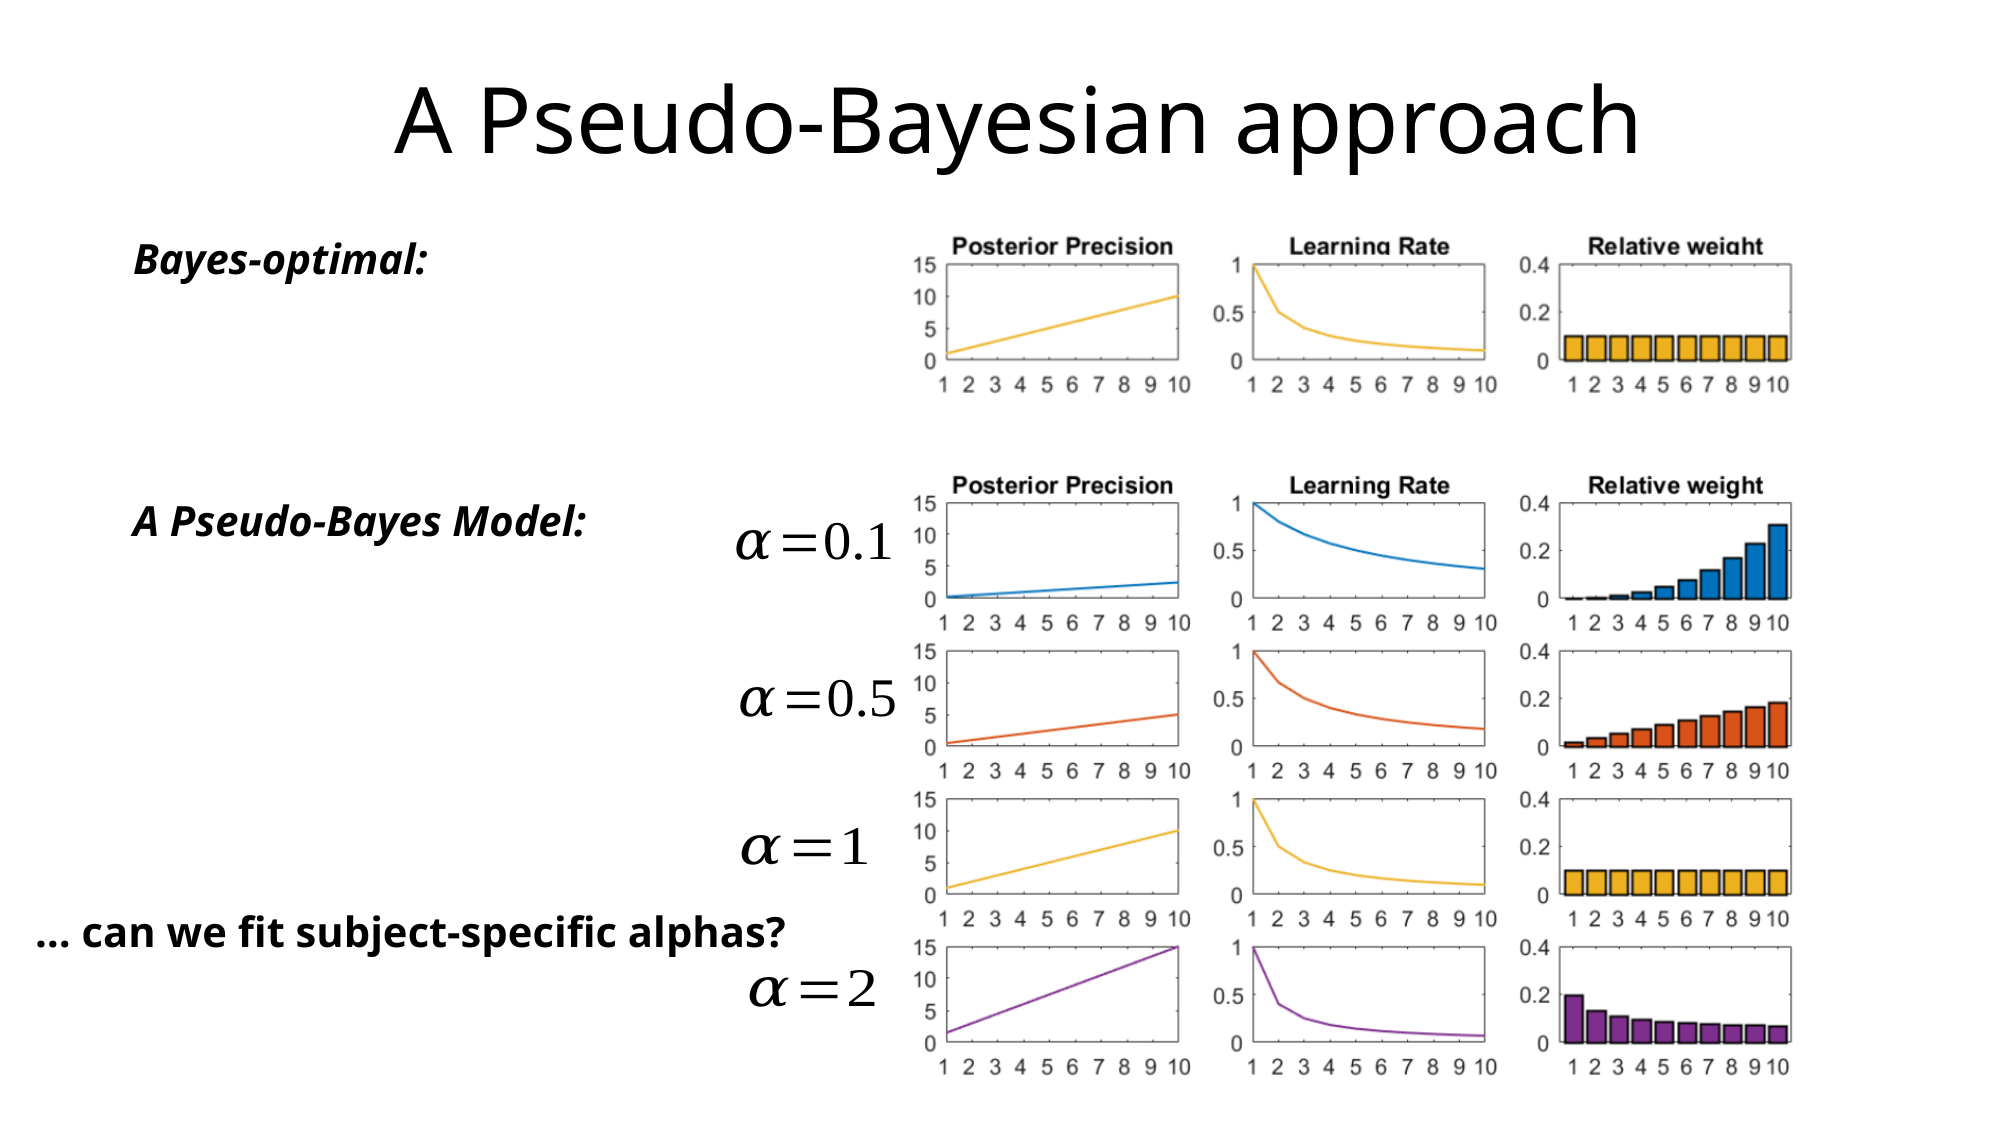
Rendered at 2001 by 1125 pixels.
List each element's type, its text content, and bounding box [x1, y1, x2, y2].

title A Pseudo-Bayesian approach [156, 15, 1882, 233]
picture [900, 449, 1841, 1108]
text_box … can we fit subject-specific alphas? [20, 898, 802, 964]
picture [900, 209, 1841, 412]
